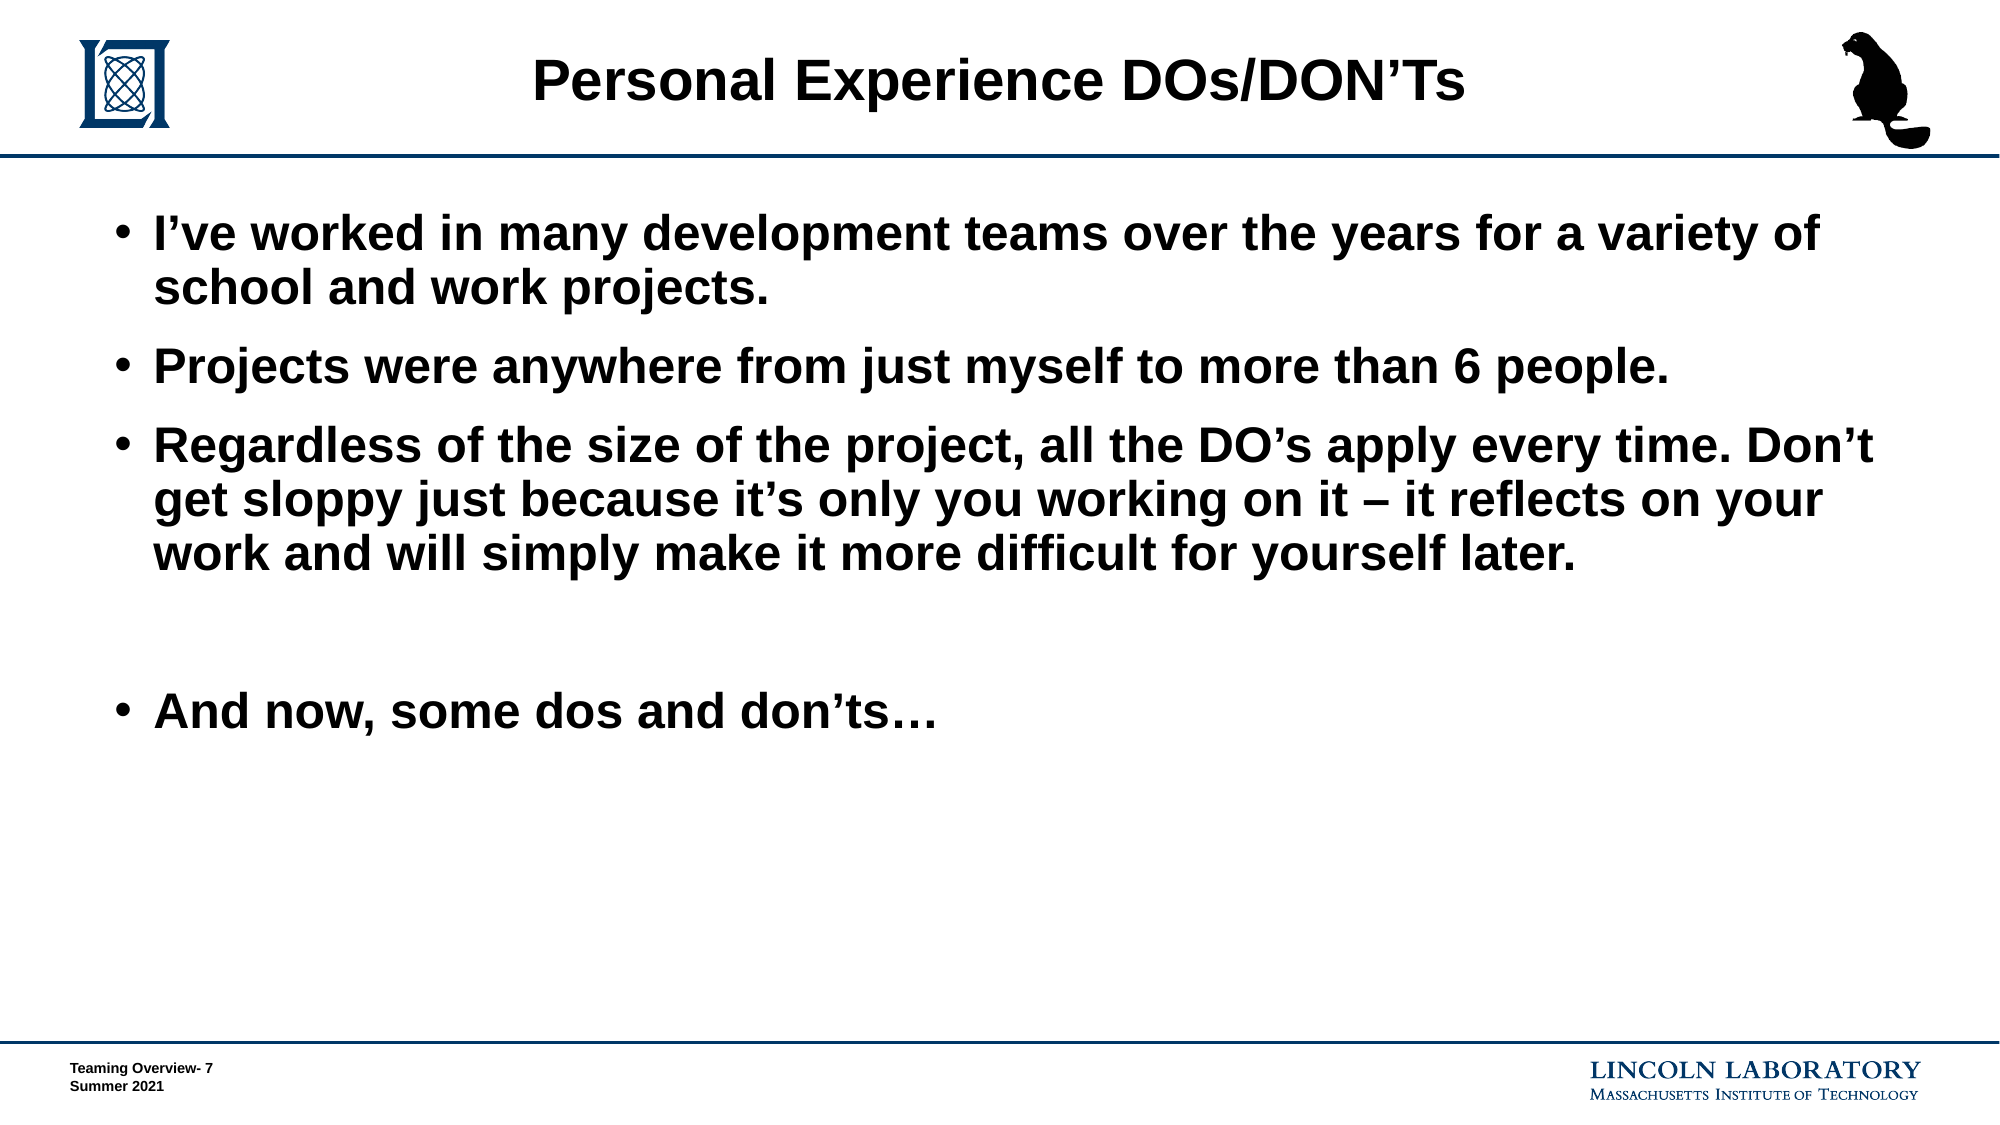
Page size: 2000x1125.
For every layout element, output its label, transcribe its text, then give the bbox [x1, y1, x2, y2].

title Personal Experience DOs/DON’Ts [205, 16, 1794, 151]
text_box I’ve worked in many development teams over the years for a variety of school and work projects. Projects were anywhere from just myself to more than 6 people. Regardless of the size of the project, all the DO’s apply every time. Don’t get sloppy just because it’s only you working on it – it reflects on your work and will simply make it more difficult for yourself later. And now, some dos and don’ts… [99, 200, 1900, 975]
picture [79, 40, 170, 128]
picture [1588, 1061, 1921, 1100]
picture [1830, 20, 1942, 156]
